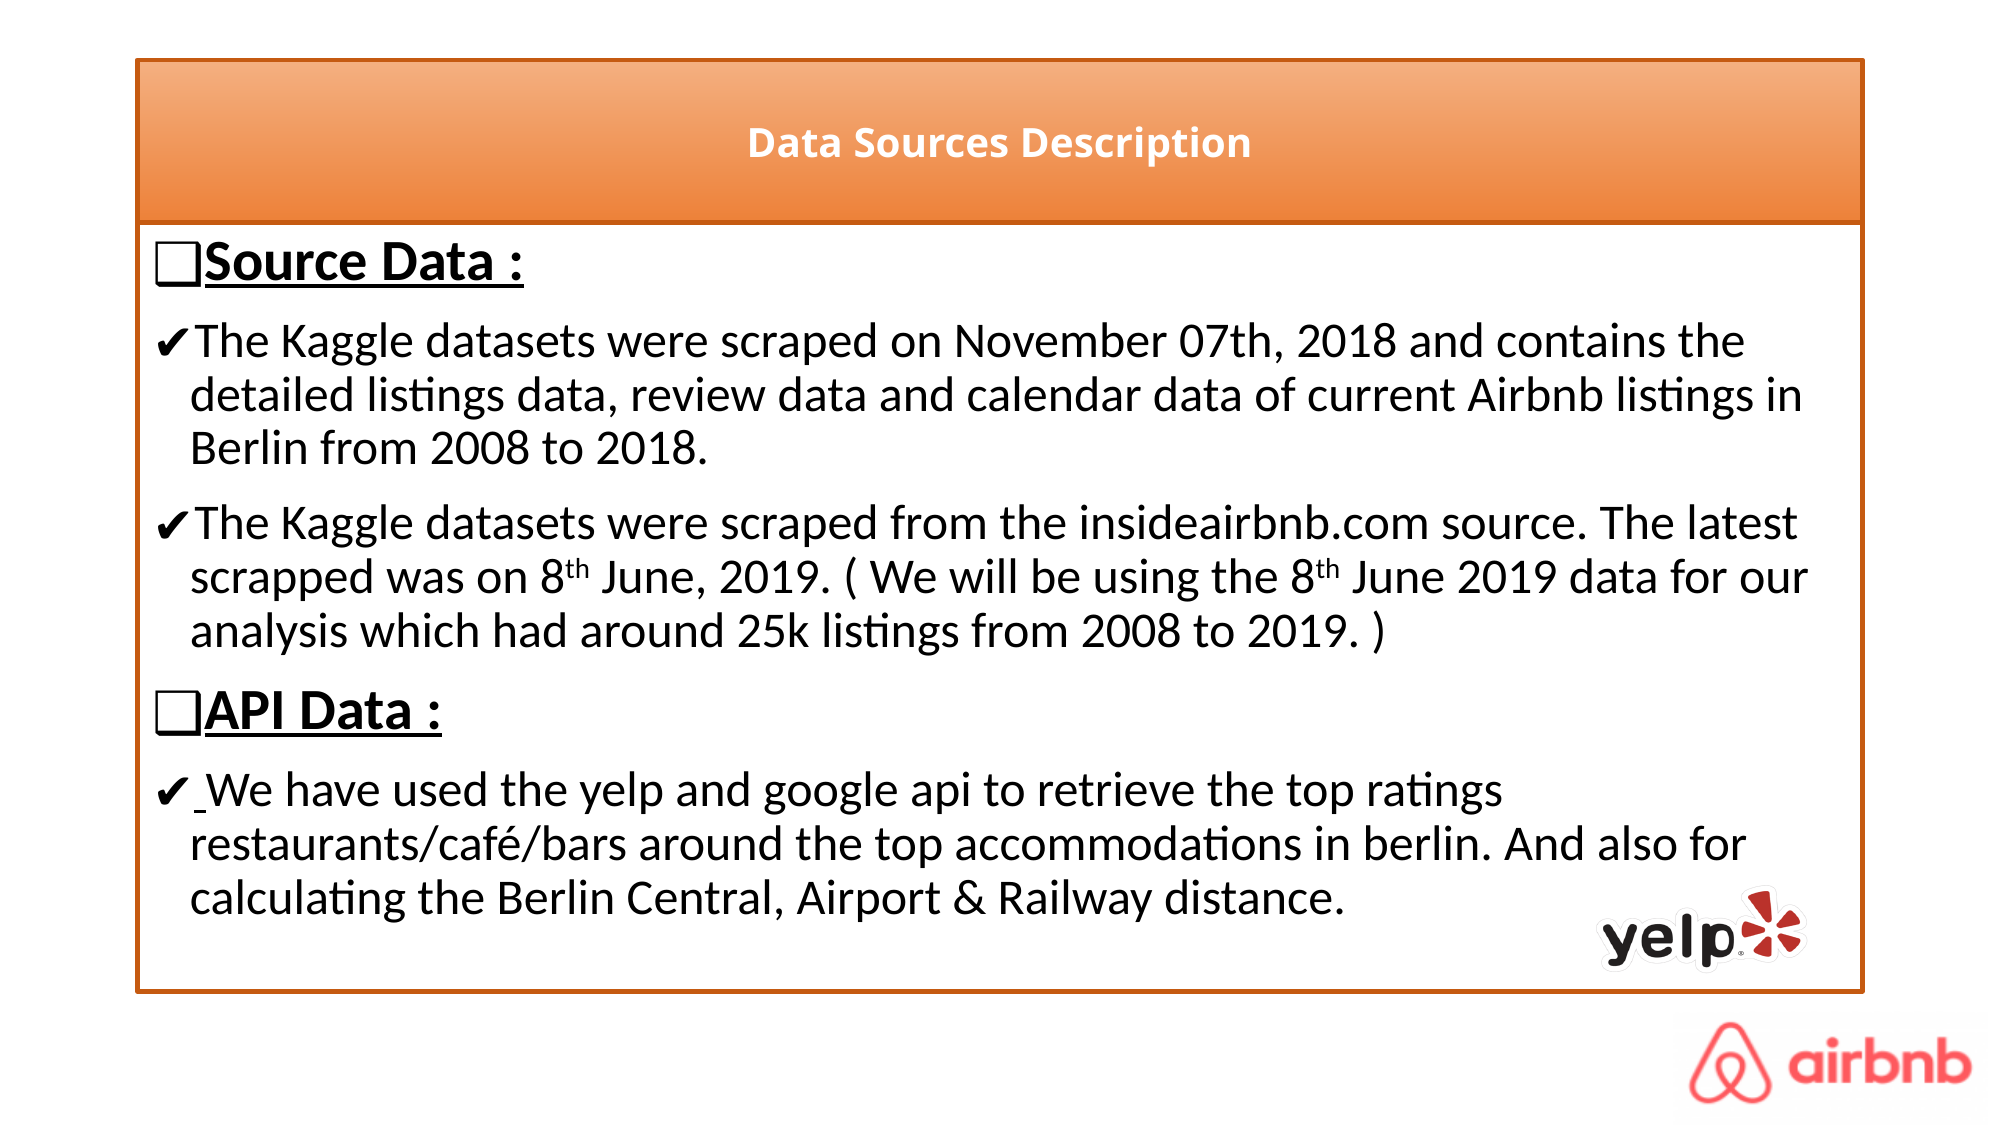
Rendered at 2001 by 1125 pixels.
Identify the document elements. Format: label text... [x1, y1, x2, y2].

title Data Sources Description [137, 59, 1863, 222]
list Source Data : The Kaggle datasets were scraped on November 07th, 2018 and contains the detailed listings data, review data and calendar data of current Airbnb listings in Berlin from 2008 to 2018. The Kaggle datasets were scraped from the insideairbnb.com source. The latest scrapped was on 8th June, 2019. ( We will be using the 8th June 2019 data for our analysis which had around 25k listings from 2008 to 2019. ) API Data : We have used the yelp and google api to retrieve the top ratings restaurants/café/bars around the top accommodations in berlin. And also for calculating the Berlin Central, Airport & Railway distance. [137, 222, 1863, 992]
picture [1657, 1011, 2000, 1125]
picture [1580, 882, 1830, 975]
